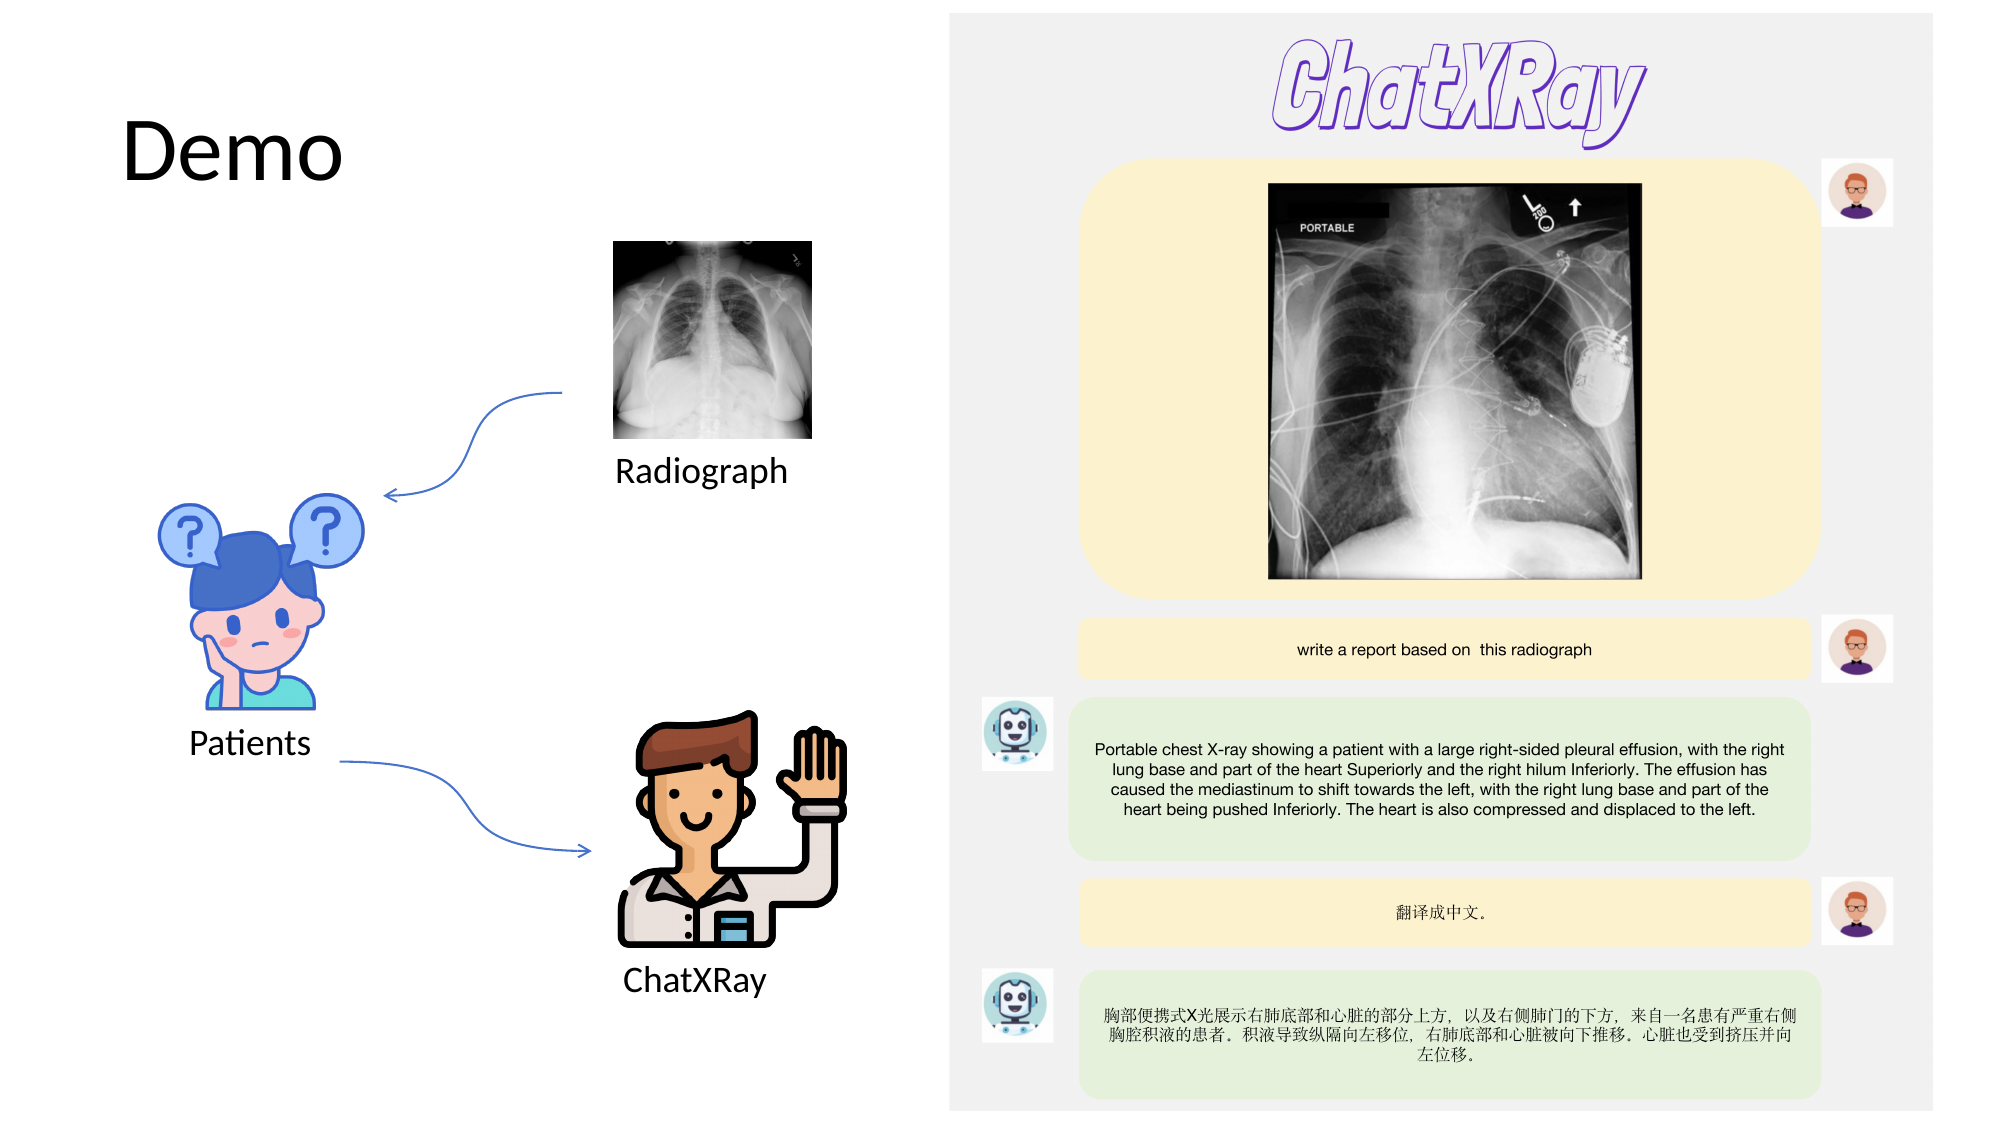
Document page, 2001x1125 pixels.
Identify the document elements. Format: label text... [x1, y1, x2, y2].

text_box Patients [174, 710, 612, 770]
text_box ChatXRay [608, 947, 948, 1007]
title Demo [106, 42, 948, 260]
text_box Radiograph [600, 439, 948, 499]
picture [151, 492, 371, 711]
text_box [339, 761, 593, 852]
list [948, 13, 1934, 1111]
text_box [382, 392, 563, 497]
picture [612, 709, 851, 948]
picture [612, 240, 813, 440]
